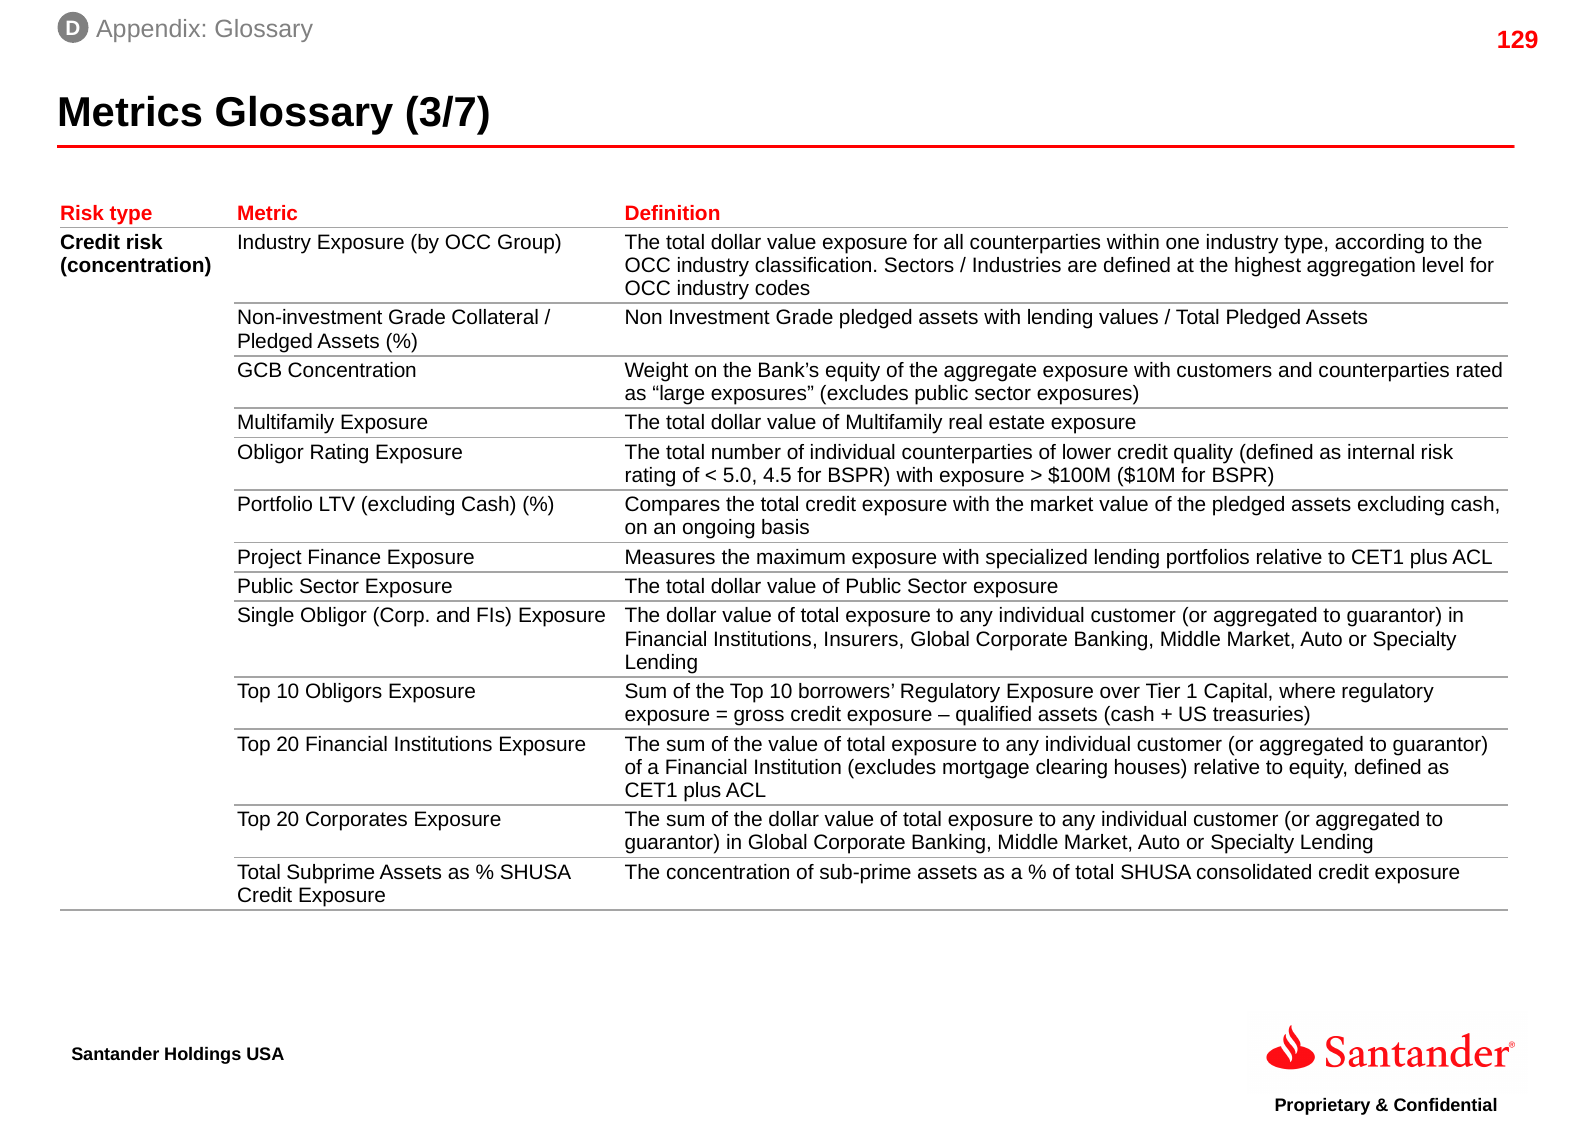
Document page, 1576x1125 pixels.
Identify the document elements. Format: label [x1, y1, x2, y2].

table_header [60, 198, 1508, 227]
list [57, 74, 1479, 146]
picture [1247, 1011, 1528, 1094]
text_box [57, 11, 315, 44]
table_cell [60, 228, 1508, 909]
